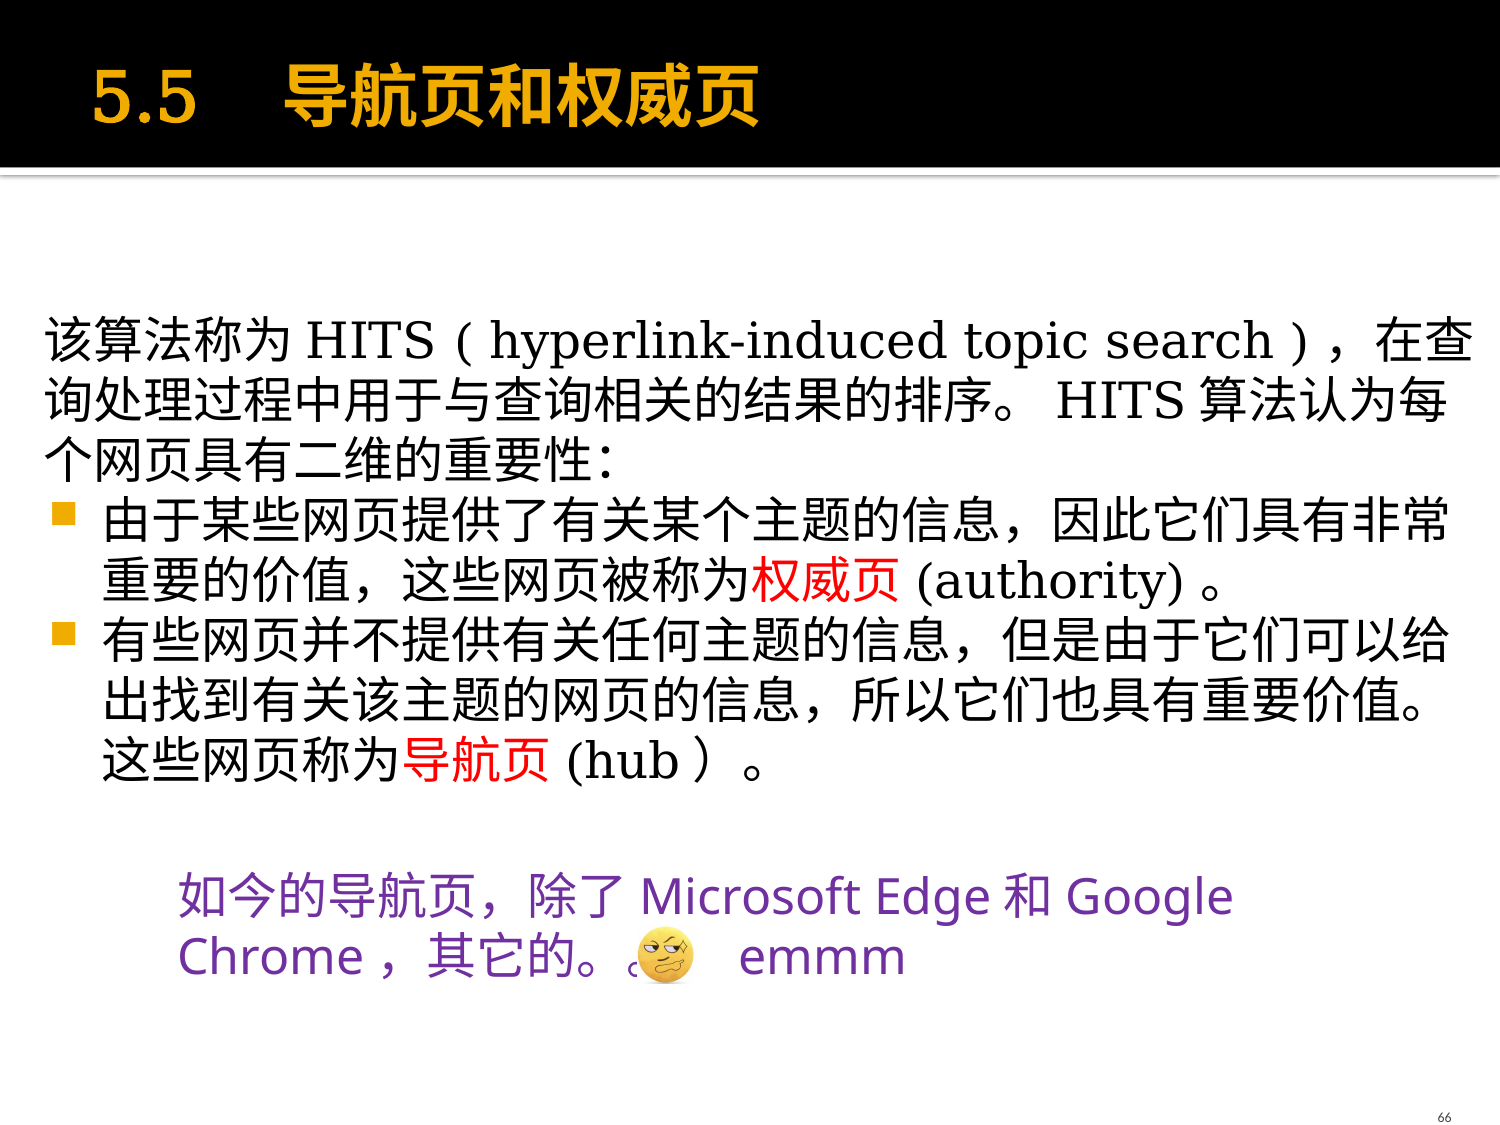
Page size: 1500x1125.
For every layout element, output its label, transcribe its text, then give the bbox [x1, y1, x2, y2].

slide_number 66 [1345, 1080, 1467, 1125]
text_box 如今的导航页，除了Microsoft Edge和Google Chrome，其它的。。。emmm [162, 857, 1338, 992]
picture [637, 925, 695, 984]
title 5.5 导航页和权威页 [75, 12, 1425, 175]
text_box 该算法称为HITS ( hyperlink-induced topic search )，在查询处理过程中用于与查询相关的结果的排序。HITS算法认为每个网页具有二维的重要性： 由于某些网页提供了有关某个主题的信息，因此它们具有非常重要的价值，这些网页被称为权威页(authority)。 有些网页并不提供有关任何主题的信息，但是由于它们可以给出找到有关该主题的网页的信息，所以它们也具有重要价值。这些网页称为导航页(hub）。 [22, 297, 1491, 926]
